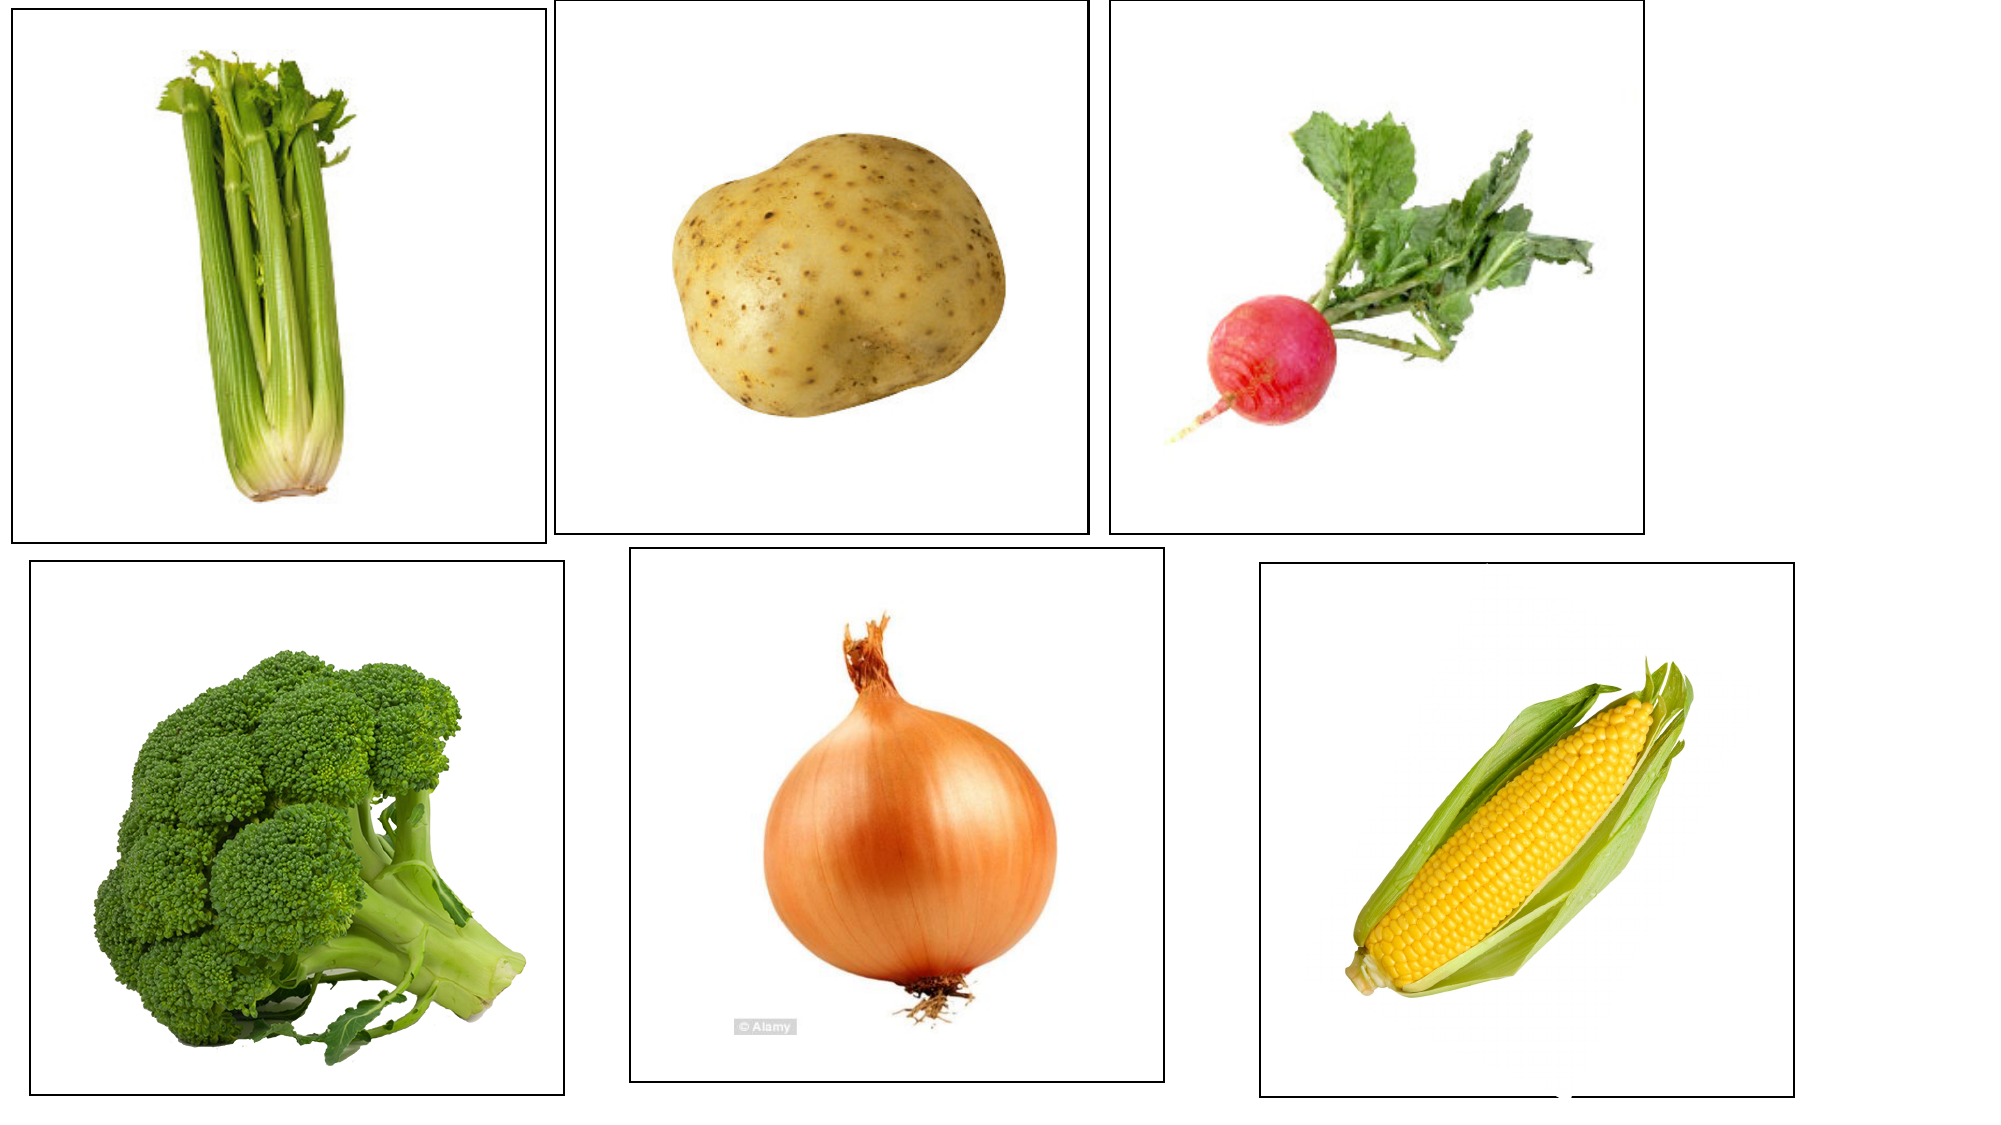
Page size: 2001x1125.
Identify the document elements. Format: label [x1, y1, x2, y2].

picture [40, 649, 554, 1082]
text_box [1109, 0, 1645, 535]
picture [30, 49, 484, 504]
picture [671, 108, 1007, 445]
picture [734, 601, 1062, 1035]
text_box [1259, 562, 1795, 1098]
picture [1297, 565, 1759, 1101]
text_box [11, 8, 547, 544]
text_box [29, 560, 565, 1096]
text_box [629, 547, 1165, 1083]
picture [1163, 30, 1637, 504]
text_box [554, 0, 1090, 535]
